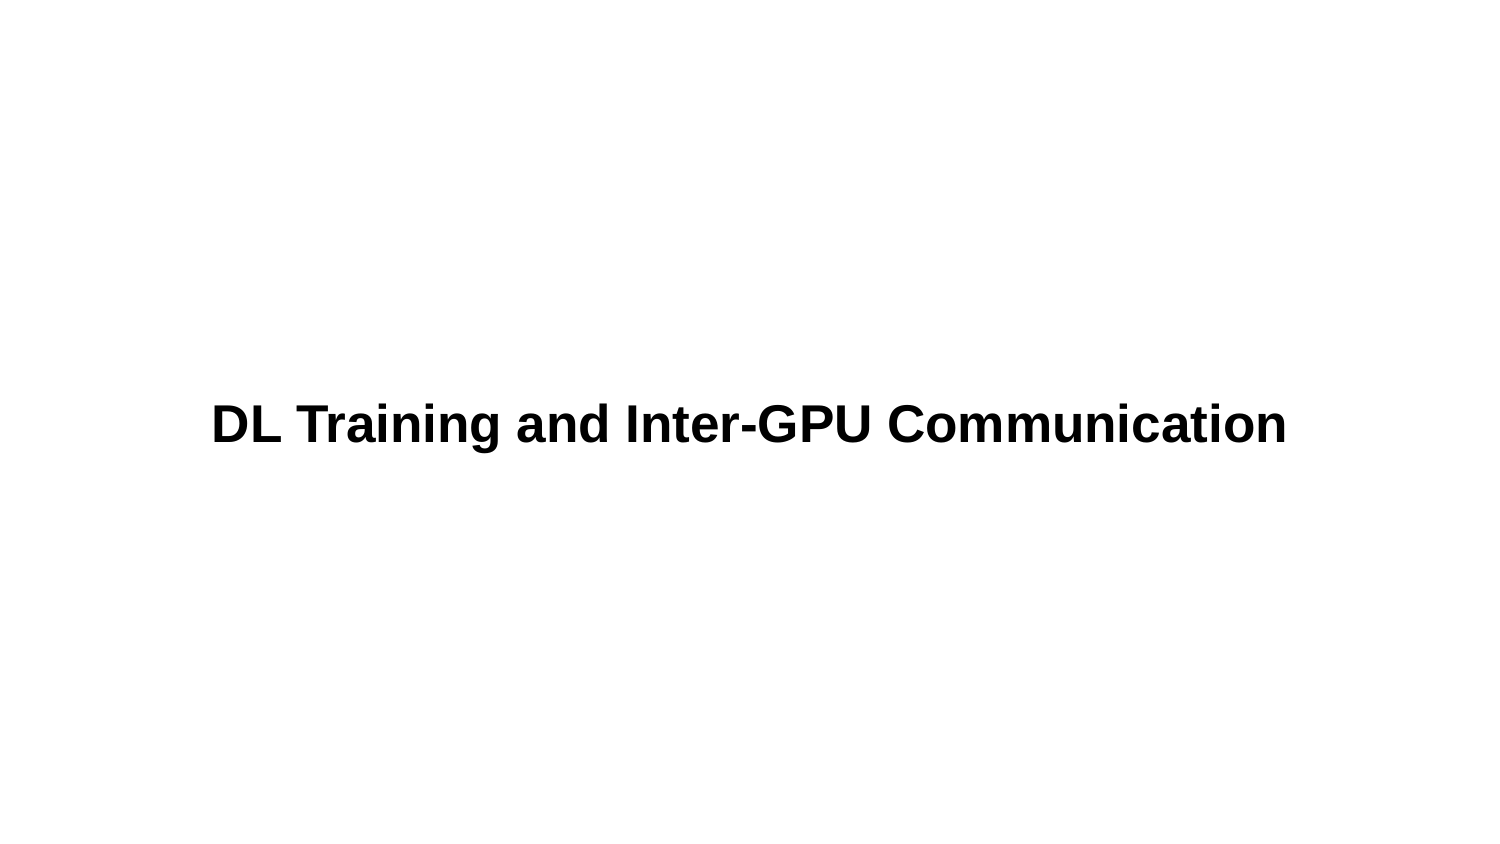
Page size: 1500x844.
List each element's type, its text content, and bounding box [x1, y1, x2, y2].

title DL Training and Inter-GPU Communication [51, 374, 1449, 469]
